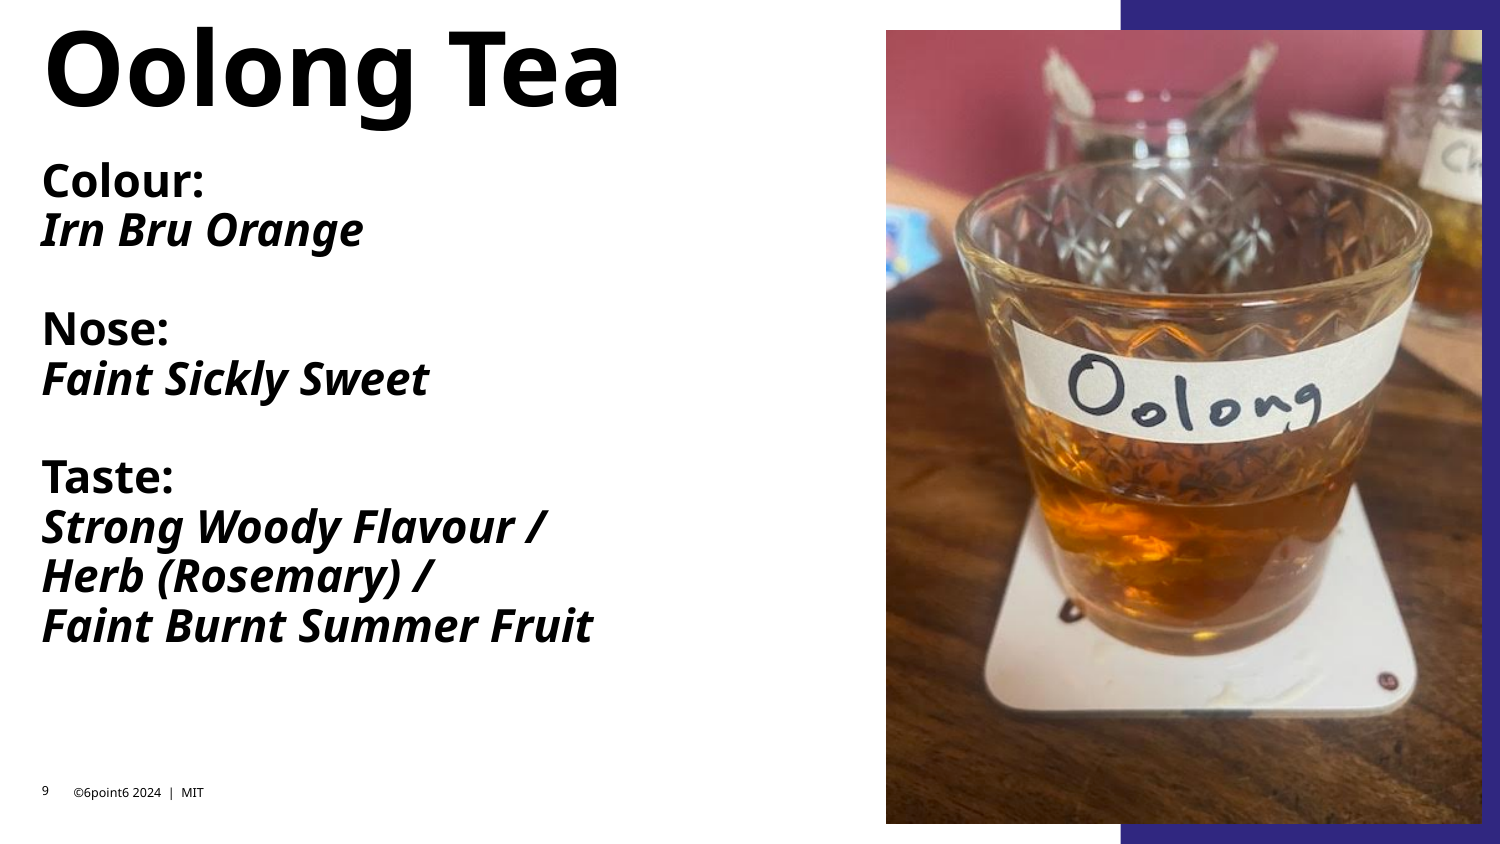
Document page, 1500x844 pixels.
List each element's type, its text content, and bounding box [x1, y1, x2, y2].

text_box Colour: Irn Bru Orange Nose: Faint Sickly Sweet Taste: Strong Woody Flavour / Herb (Rosemary) / Faint Burnt Summer Fruit [41, 152, 881, 507]
picture [886, 30, 1482, 824]
title Oolong Tea [41, 39, 881, 106]
slide_number ‹#› [26, 777, 104, 805]
